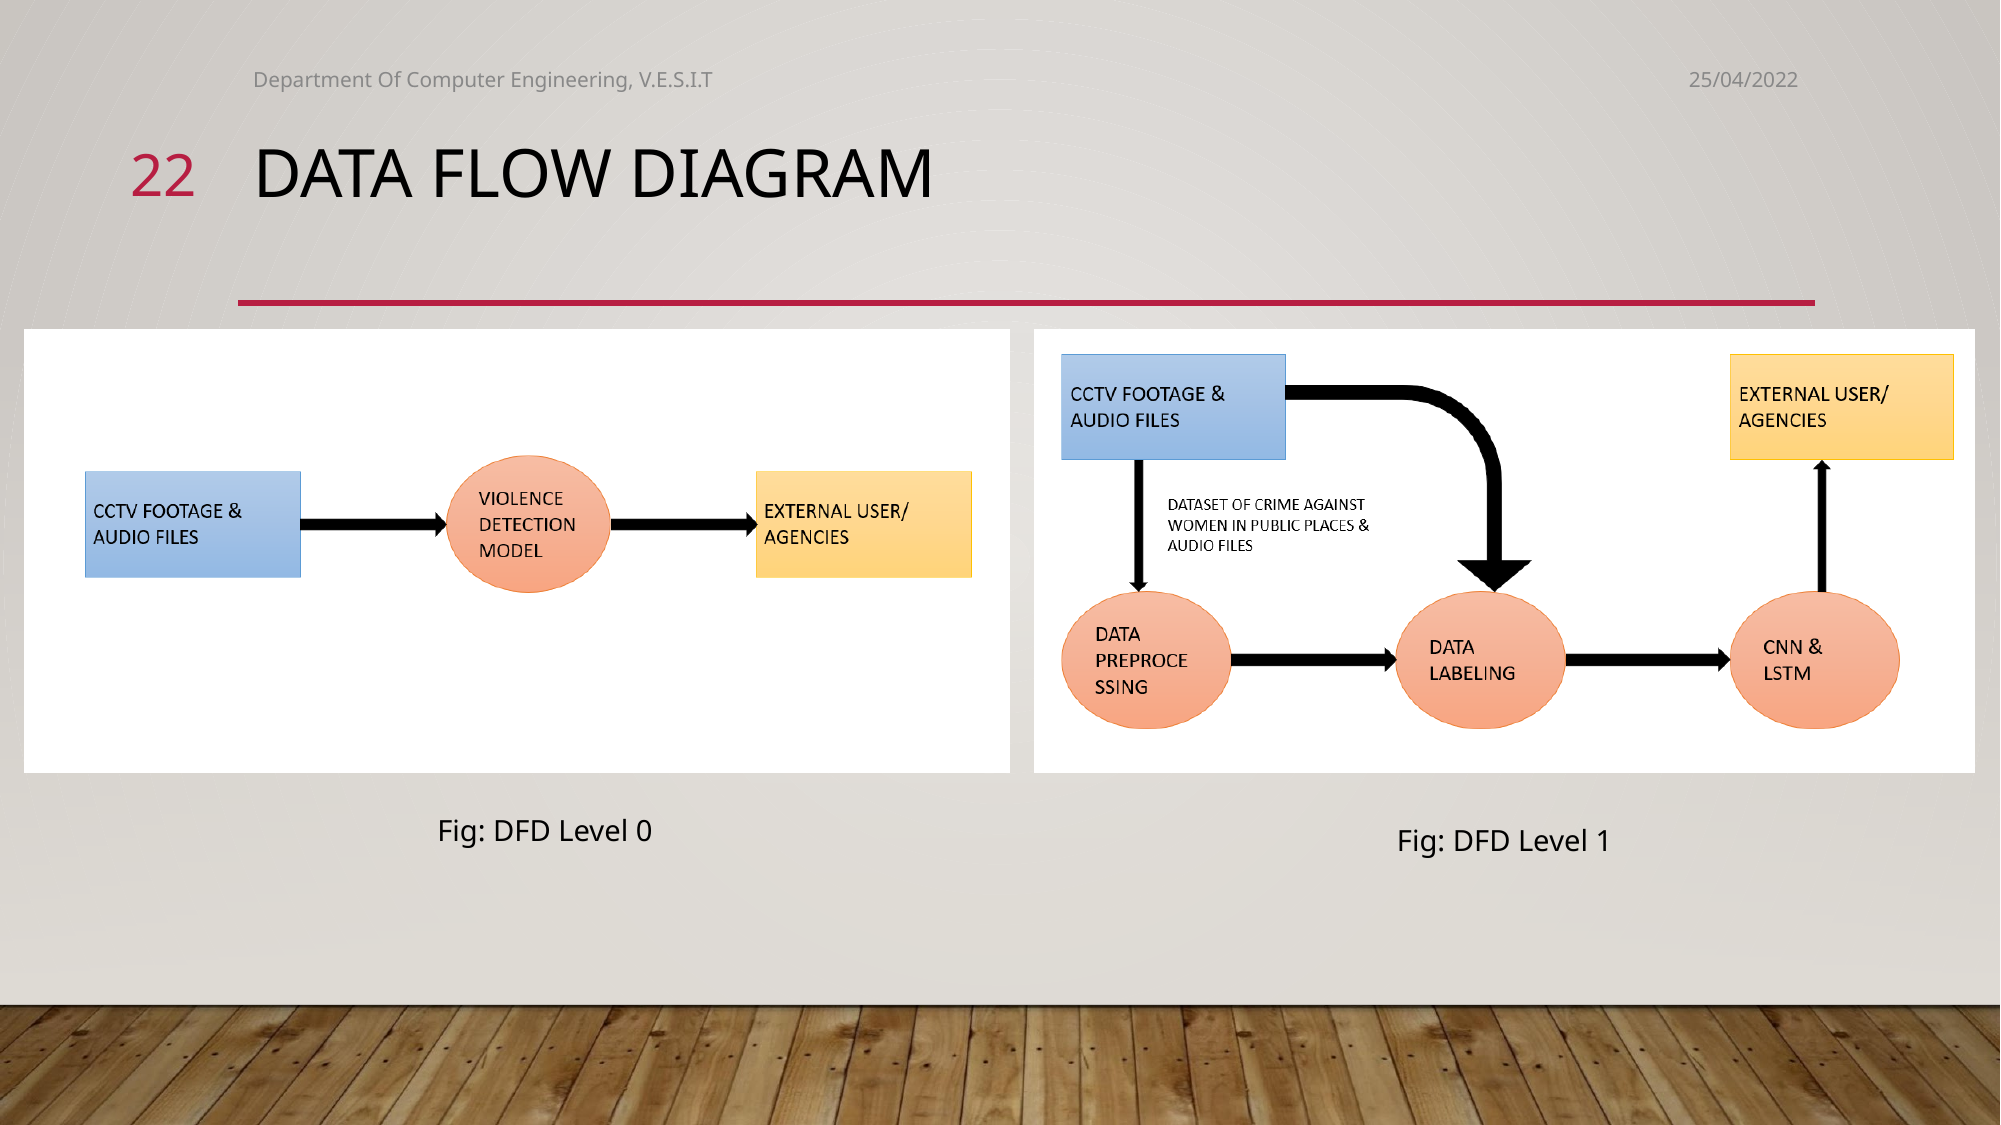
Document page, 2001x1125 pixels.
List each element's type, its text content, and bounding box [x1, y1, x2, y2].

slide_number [1239, 54, 1814, 105]
footer Department Of Computer Engineering, V.E.S.I.T [238, 54, 1213, 105]
picture [0, 1005, 2000, 1125]
text_box Fig: DFD Level 0 [163, 797, 927, 863]
title DATA FLOW DIAGRAM [238, 131, 1814, 305]
slide_number ‹#› [78, 131, 212, 214]
picture [24, 328, 1010, 773]
picture [1034, 328, 1976, 773]
text_box Fig: DFD Level 1 [1122, 807, 1887, 873]
